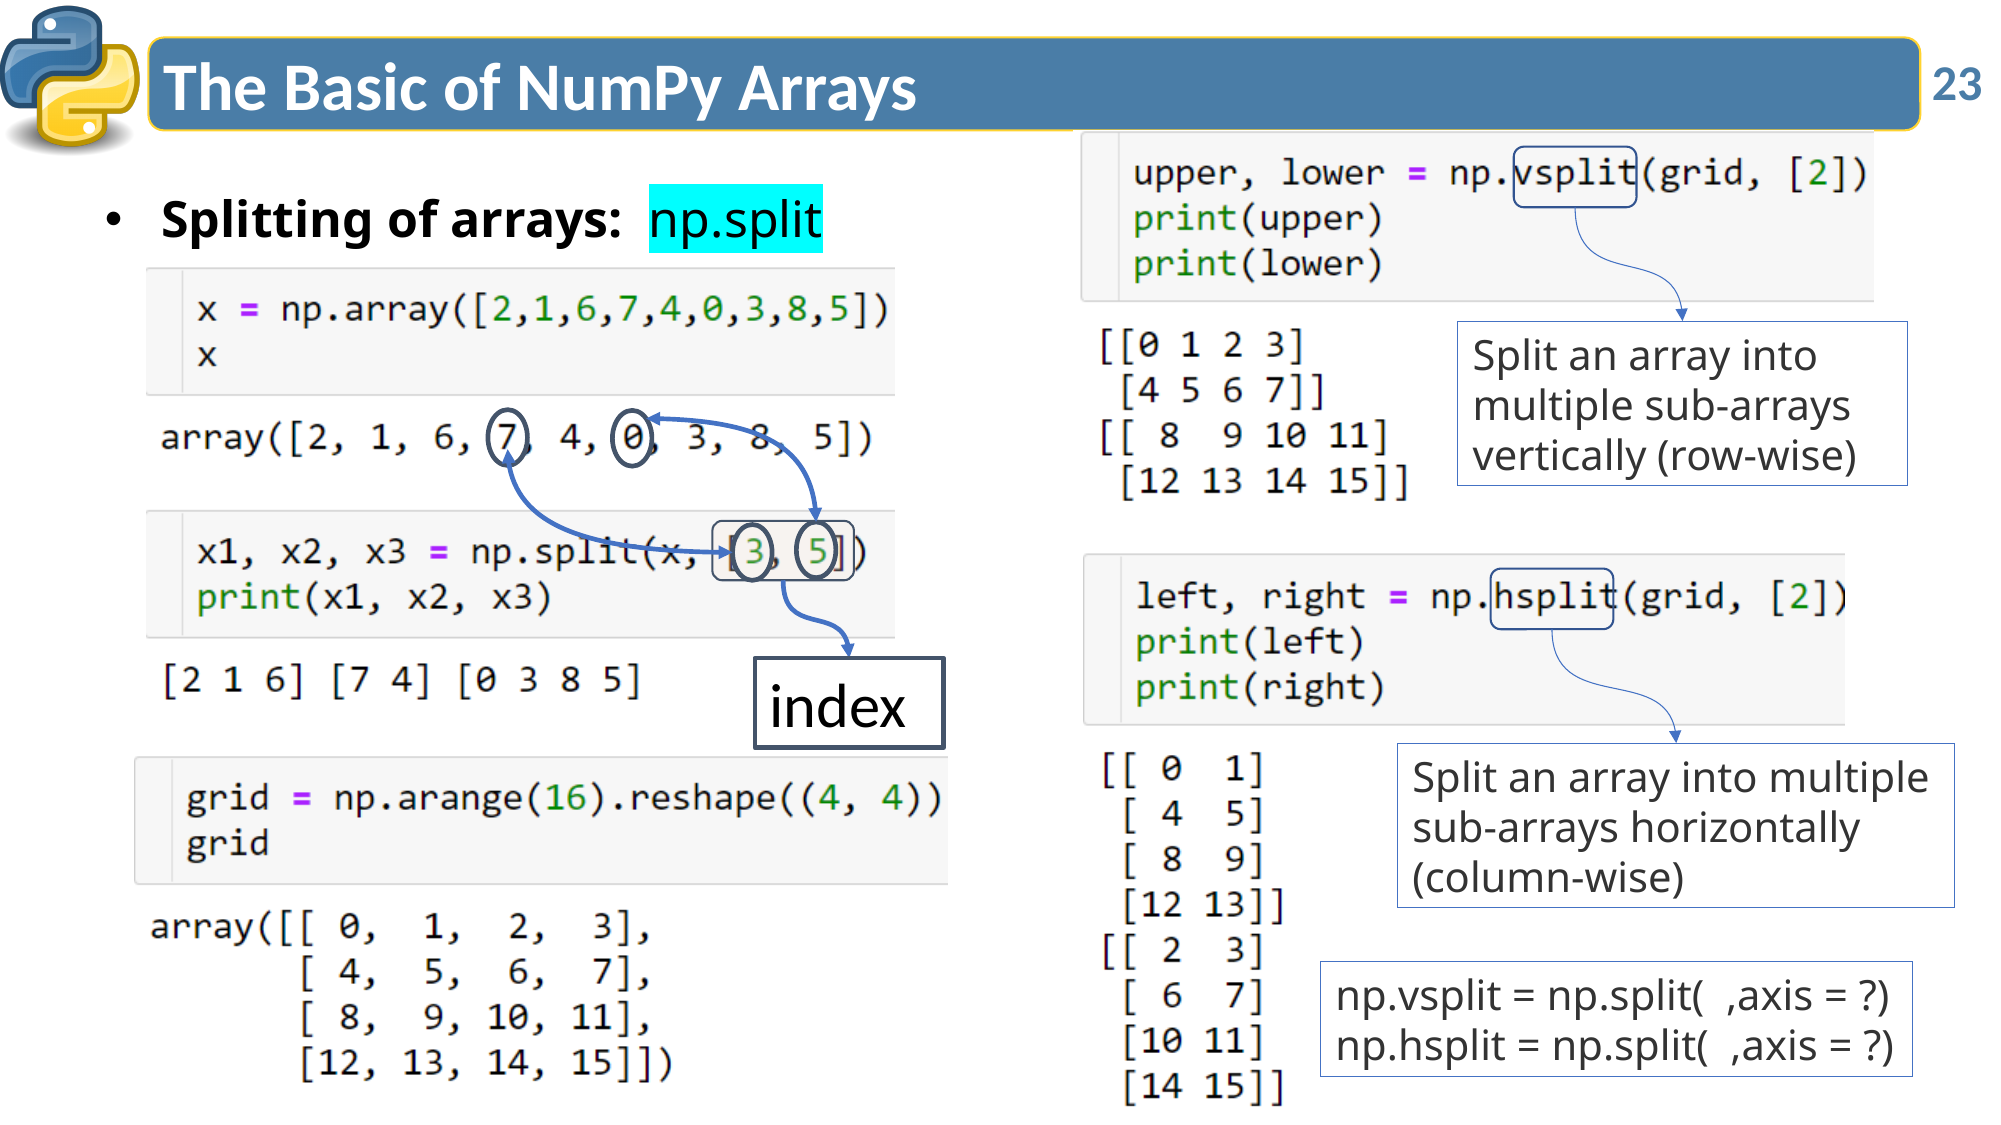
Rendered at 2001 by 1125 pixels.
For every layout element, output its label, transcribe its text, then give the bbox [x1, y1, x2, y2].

picture [146, 263, 895, 717]
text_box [1397, 568, 1955, 910]
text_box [1457, 146, 1908, 488]
picture [134, 755, 948, 1089]
picture [0, 2, 149, 160]
slide_number 23 [1917, 43, 2000, 131]
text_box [612, 410, 836, 578]
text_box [487, 409, 773, 581]
title The Basic of NumPy Arrays [148, 43, 1932, 133]
text_box Splitting of arrays: np.split [90, 180, 1040, 256]
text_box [712, 520, 944, 749]
text_box np.vsplit = np.split( ,axis = ?) np.hsplit = np.split( ,axis = ?) [1845, 961, 1913, 1077]
picture [1083, 549, 1845, 1125]
picture [1073, 130, 1874, 512]
